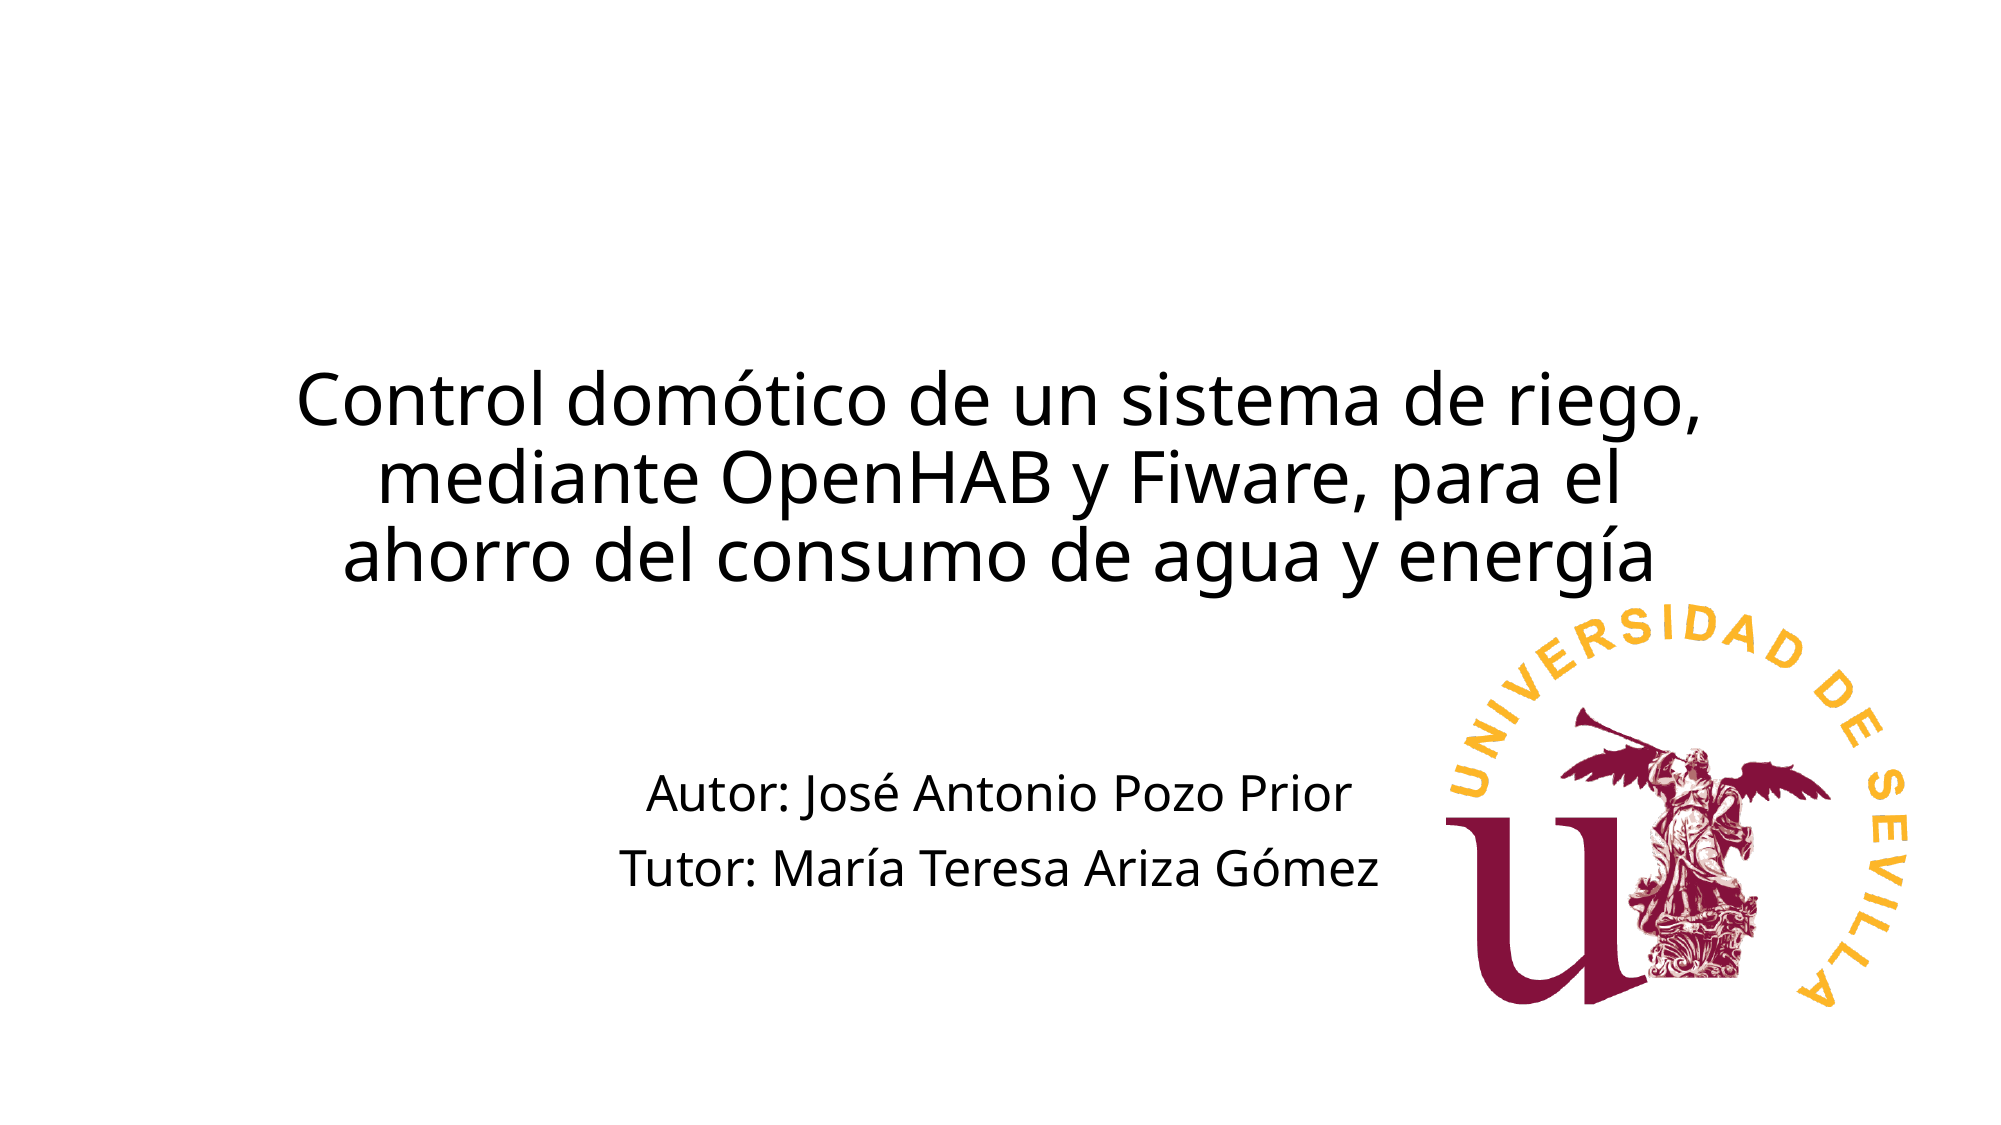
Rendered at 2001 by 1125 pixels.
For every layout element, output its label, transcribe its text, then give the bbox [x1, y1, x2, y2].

title Control domótico de un sistema de riego, mediante OpenHAB y Fiware, para el ahorro del consumo de agua y energía [249, 300, 1750, 692]
subtitle Autor: José Antonio Pozo Prior Tutor: María Teresa Ariza Gómez [249, 760, 1750, 1033]
picture [1445, 604, 1909, 1007]
